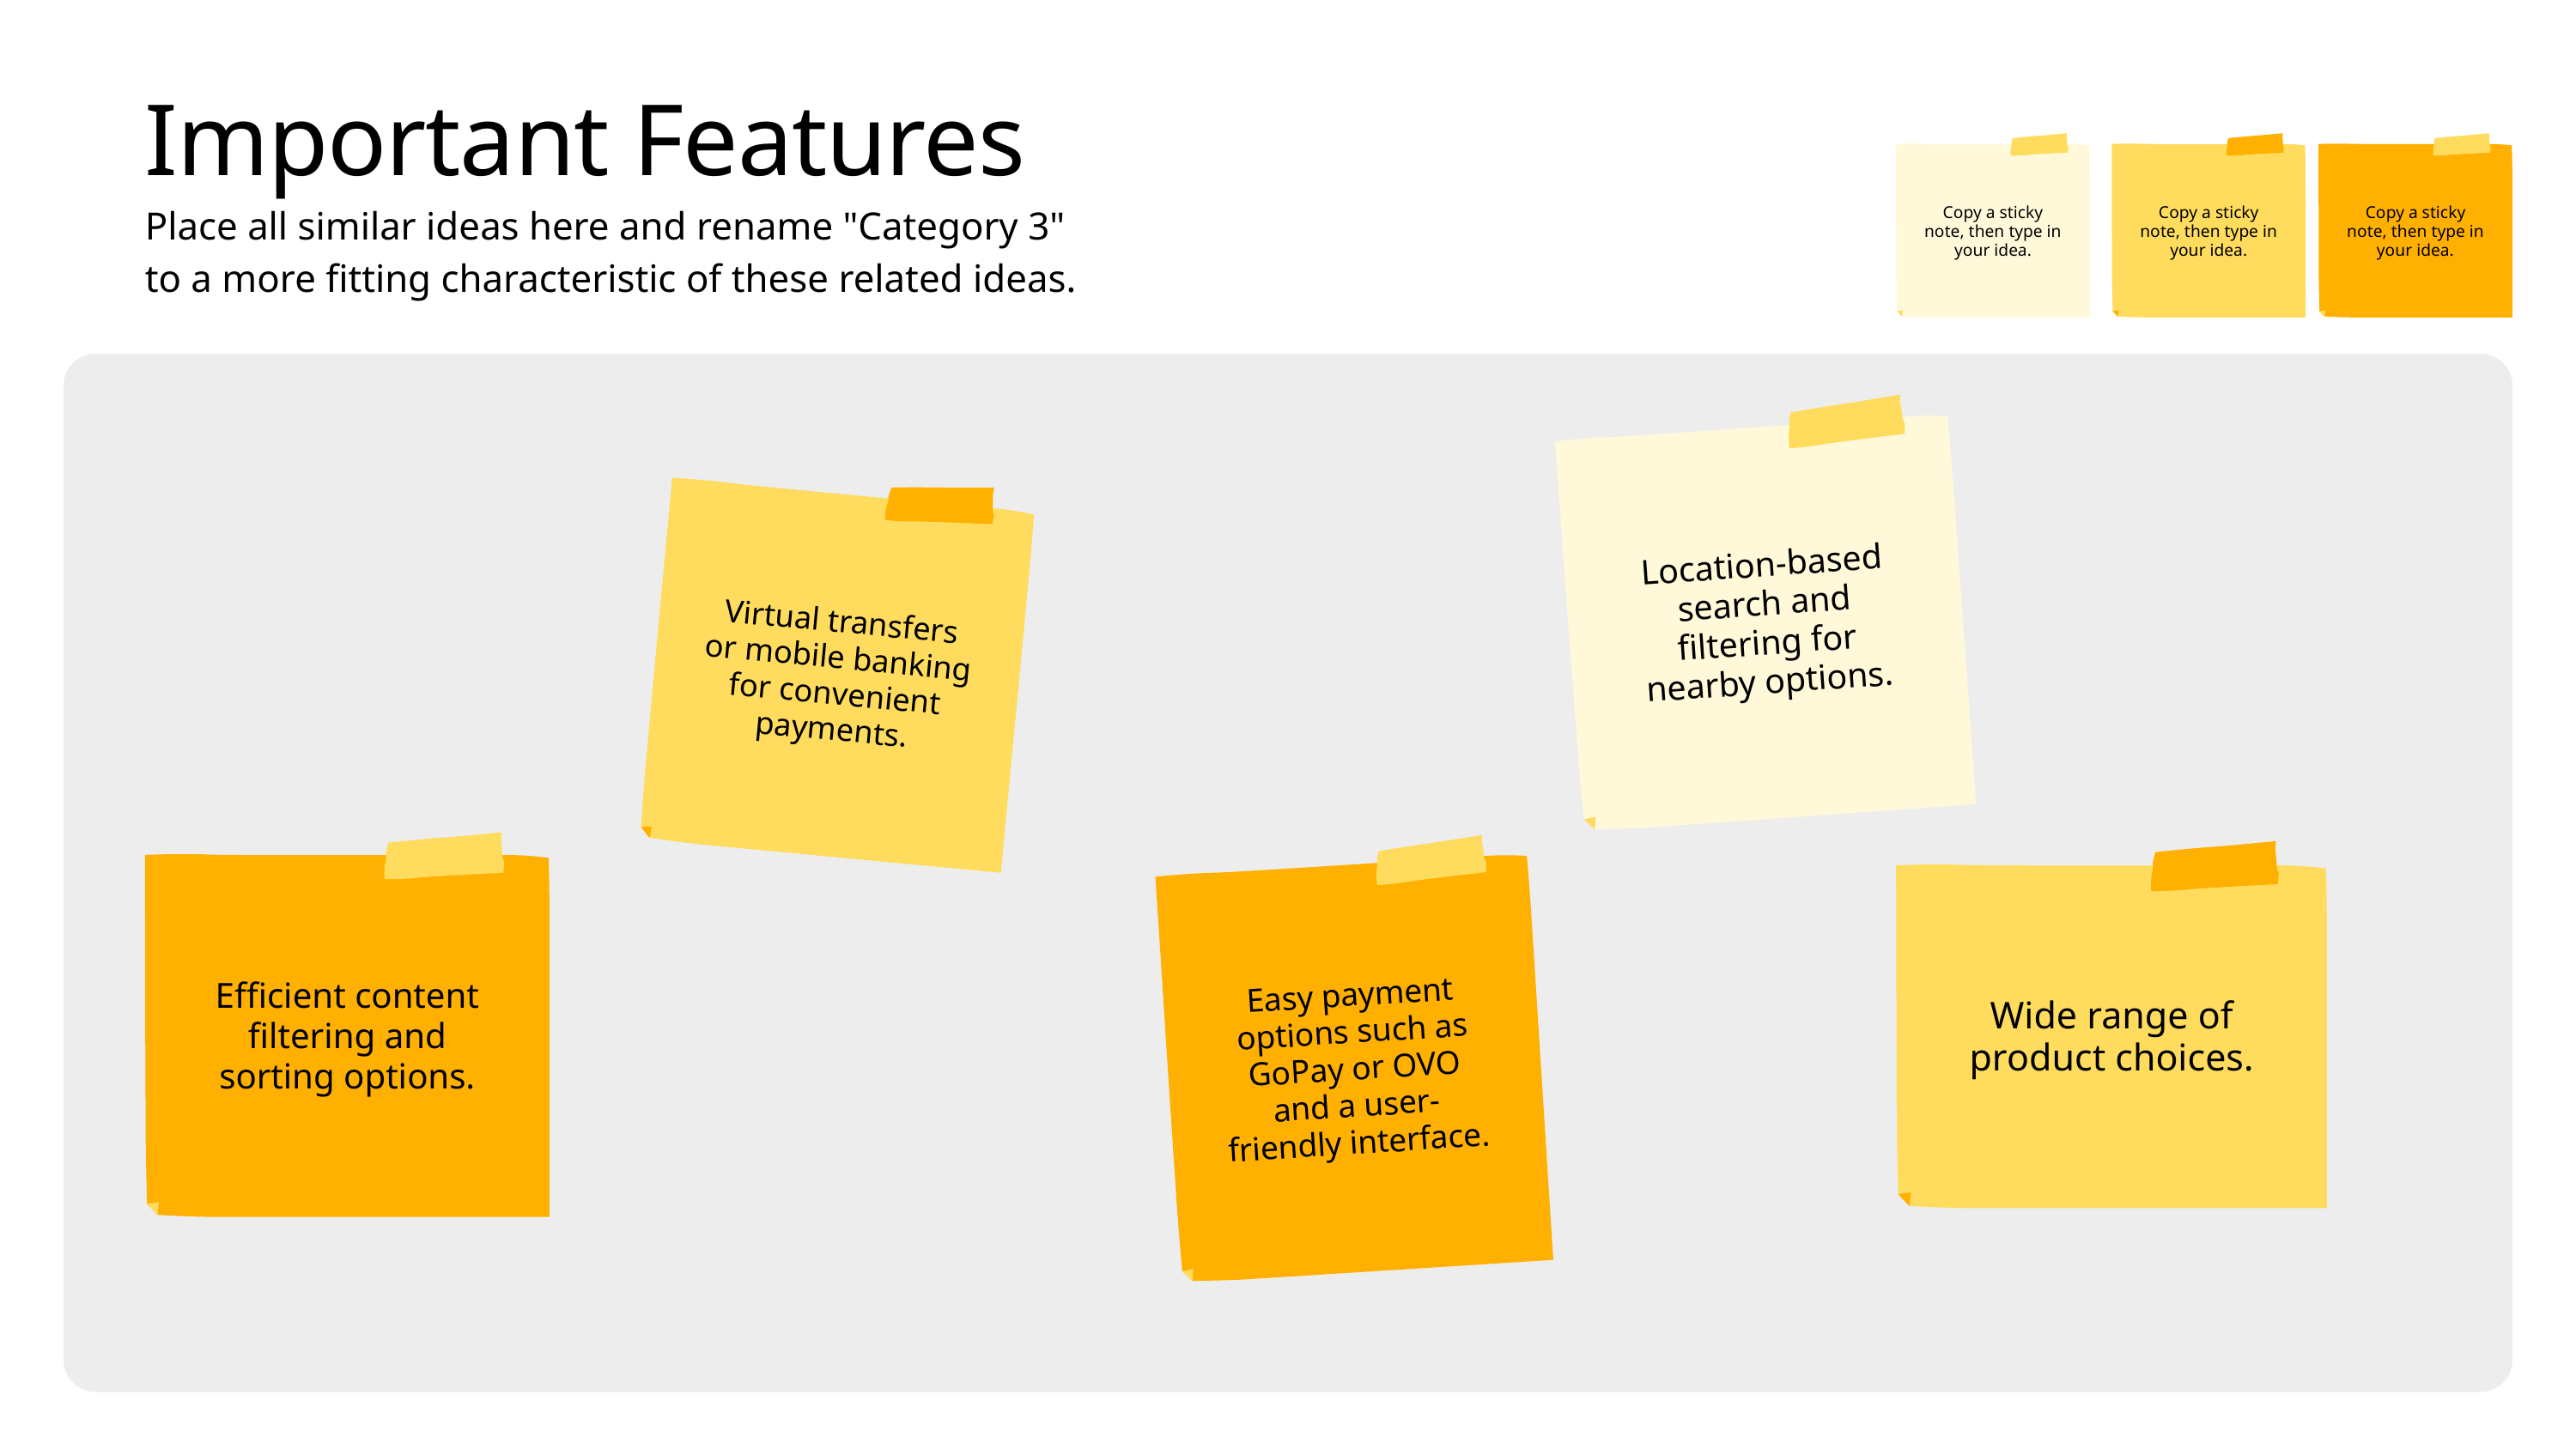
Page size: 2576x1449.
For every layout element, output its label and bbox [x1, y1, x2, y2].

text_box [1167, 843, 1540, 1273]
text_box [1567, 404, 1963, 820]
text_box [1895, 132, 2091, 318]
text_box [654, 473, 1020, 858]
text_box [2318, 132, 2513, 318]
text_box [144, 67, 1132, 298]
text_box [1895, 840, 2328, 1209]
text_box [63, 353, 2513, 1392]
text_box [144, 832, 550, 1217]
text_box [2111, 132, 2306, 318]
